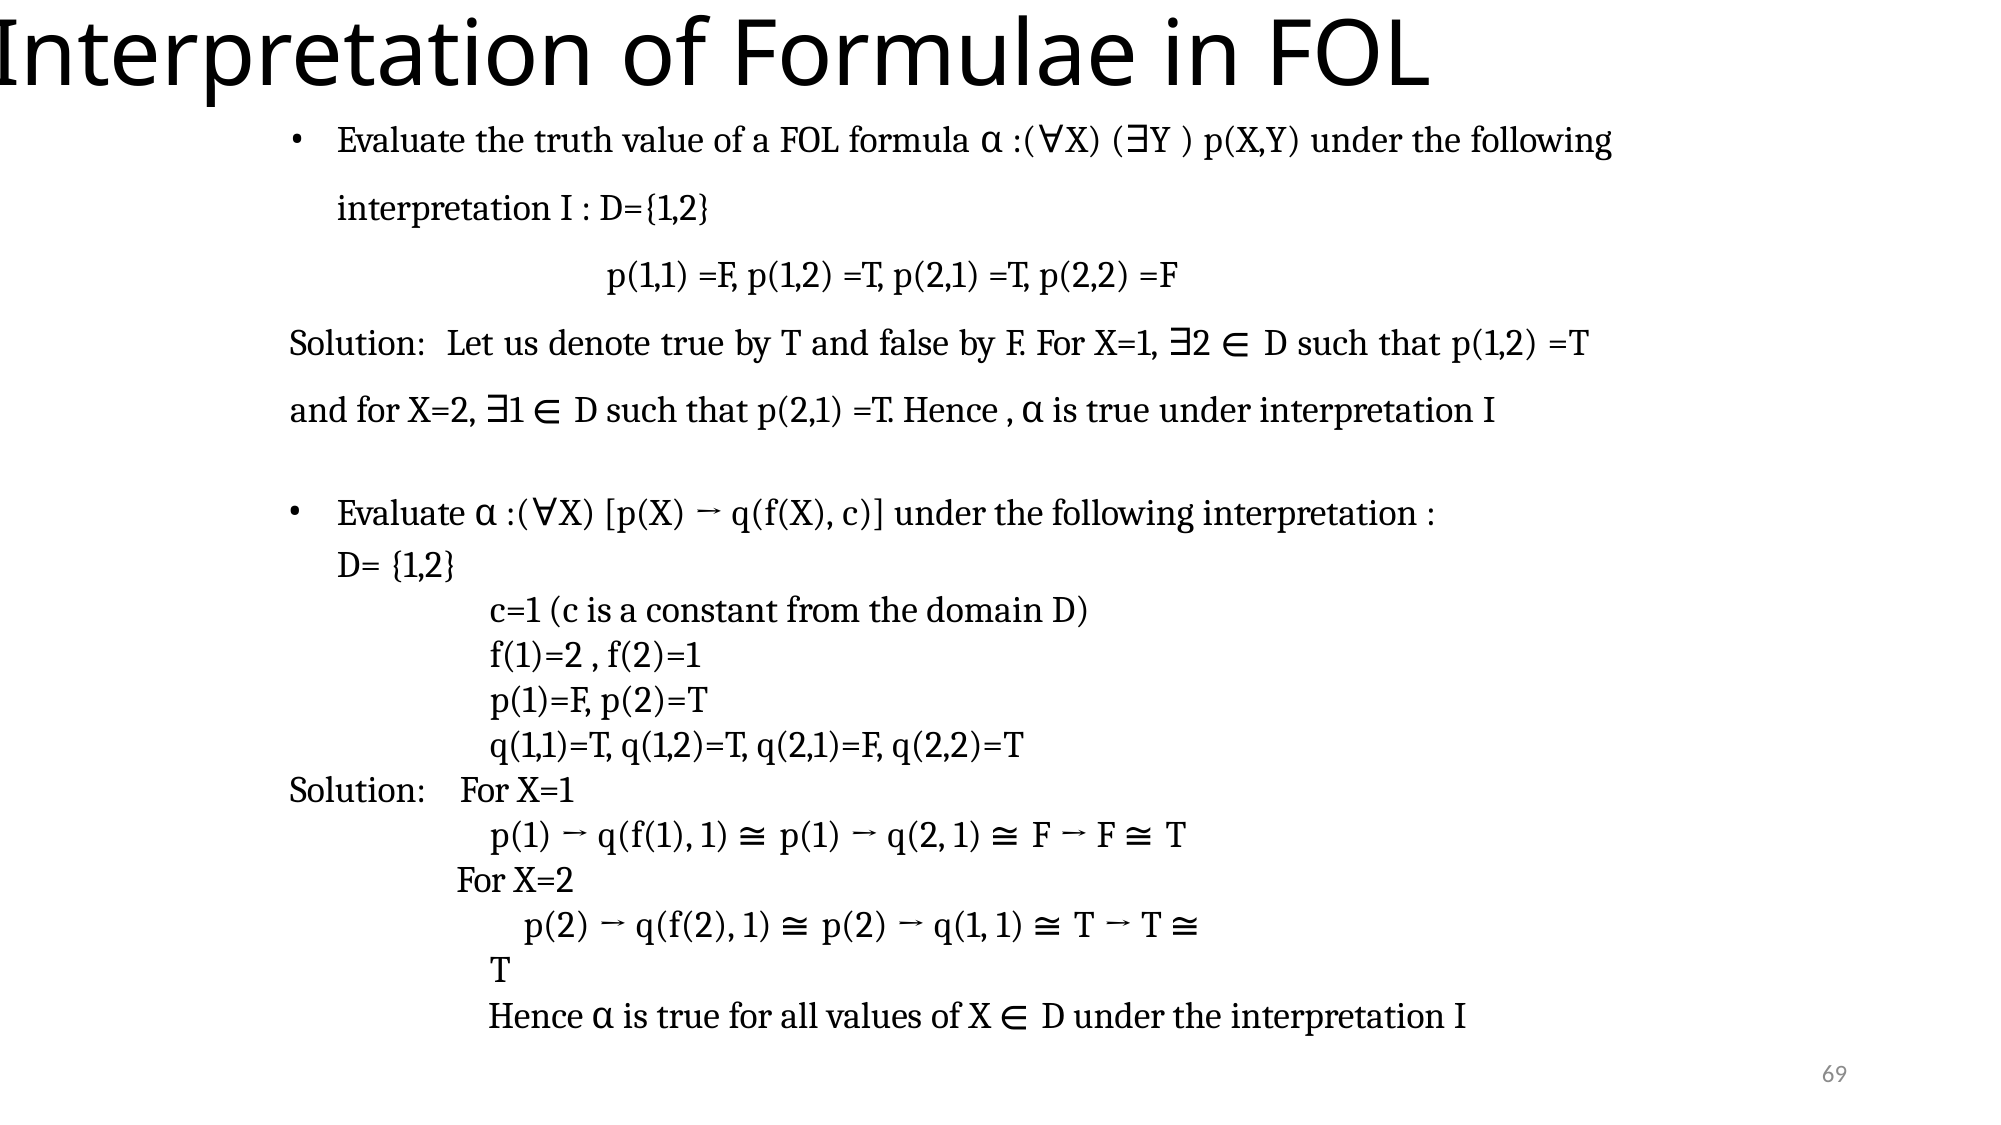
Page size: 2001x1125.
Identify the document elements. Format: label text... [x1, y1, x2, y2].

title Interpretation of Formulae in FOL [0, 0, 1651, 150]
text_box Evaluate the truth value of a FOL formula α :(∀X) (∃Y ) p(X,Y) under the following interpretation I : D={1,2} p(1,1) =F, p(1,2) =T, p(2,1) =T, p(2,2) =F Solution: Let us denote true by T and false by F. For X=1, ∃2 ∈ D such that p(1,2) =T and for X=2, ∃1 ∈ D such that p(2,1) =T. Hence , α is true under interpretation I Evaluate α :(∀X) [p(X) → q(f(X), c)] under the following interpretation : D= {1,2} c=1 (c is a constant from the domain D) f(1)=2 , f(2)=1 p(1)=F, p(2)=T q(1,1)=T, q(1,2)=T, q(2,1)=F, q(2,2)=T Solution: For X=1 p(1) → q(f(1), 1) ≅ p(1) → q(2, 1) ≅ F → F ≅ T For X=2 p(2) → q(f(2), 1) ≅ p(2) → q(1, 1) ≅ T → T ≅ T Hence α is true for all values of X ∈ D under the interpretation I [287, 90, 1651, 1036]
slide_number 69 [1412, 1042, 1863, 1103]
